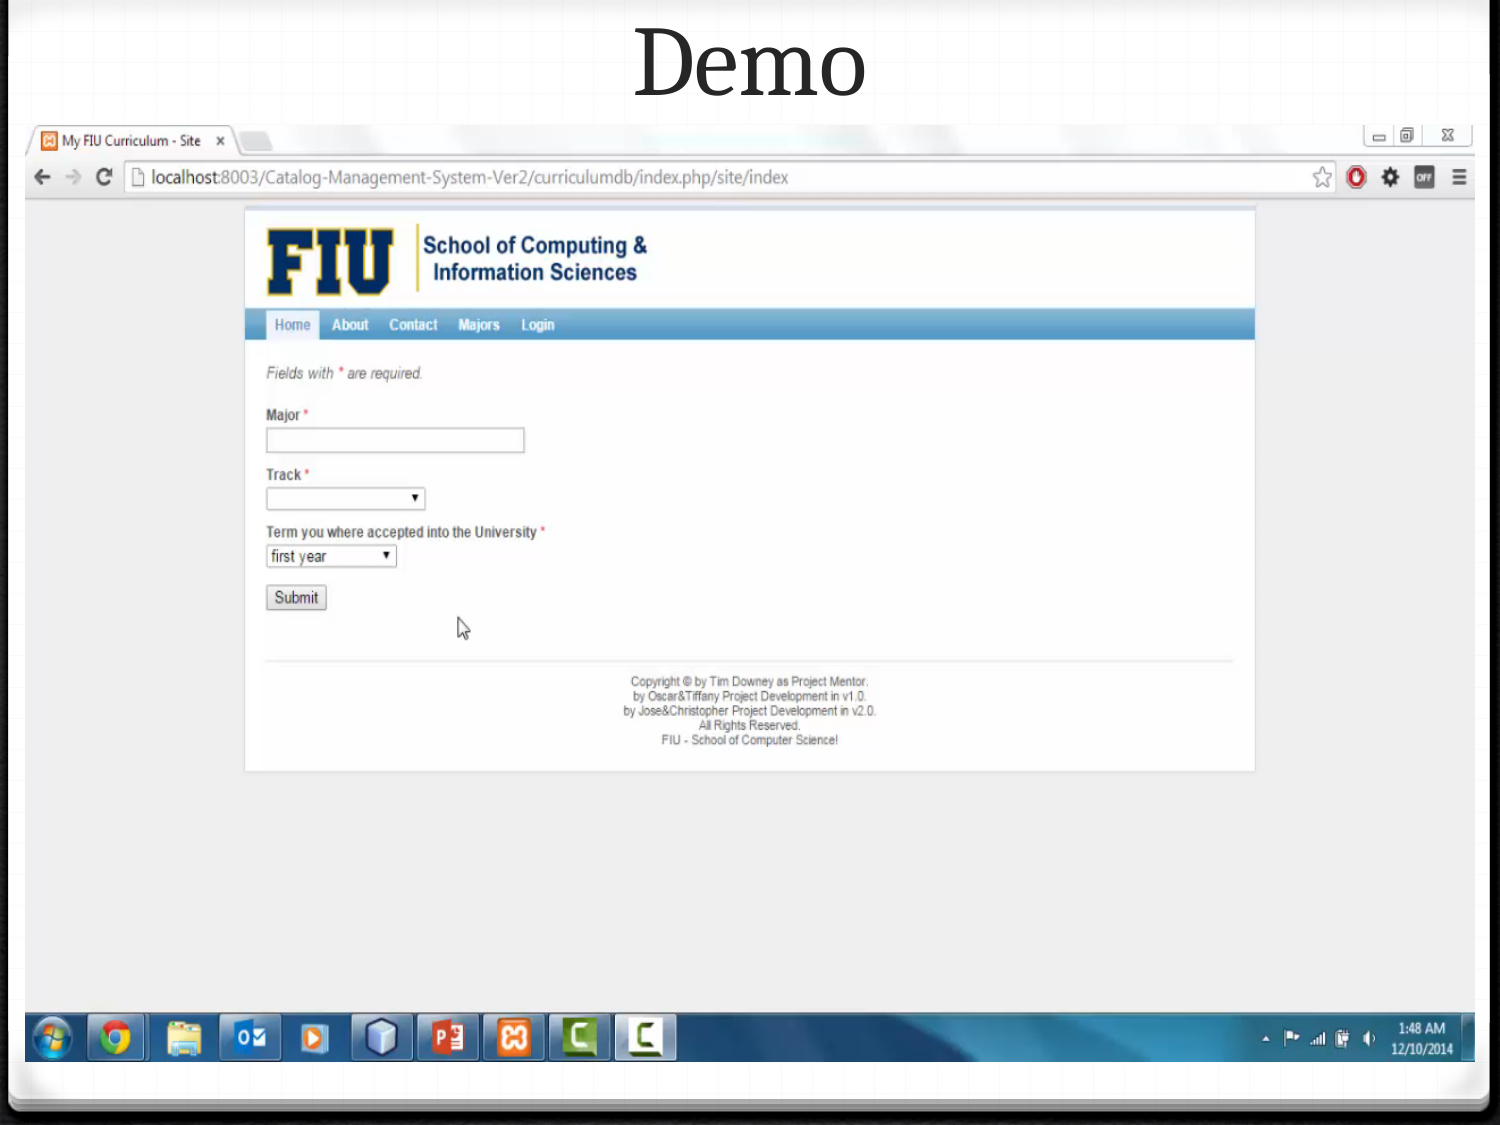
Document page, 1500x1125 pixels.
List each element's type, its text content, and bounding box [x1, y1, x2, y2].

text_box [24, 124, 1476, 1063]
picture [0, 0, 1500, 1125]
title Demo [90, 0, 1410, 120]
